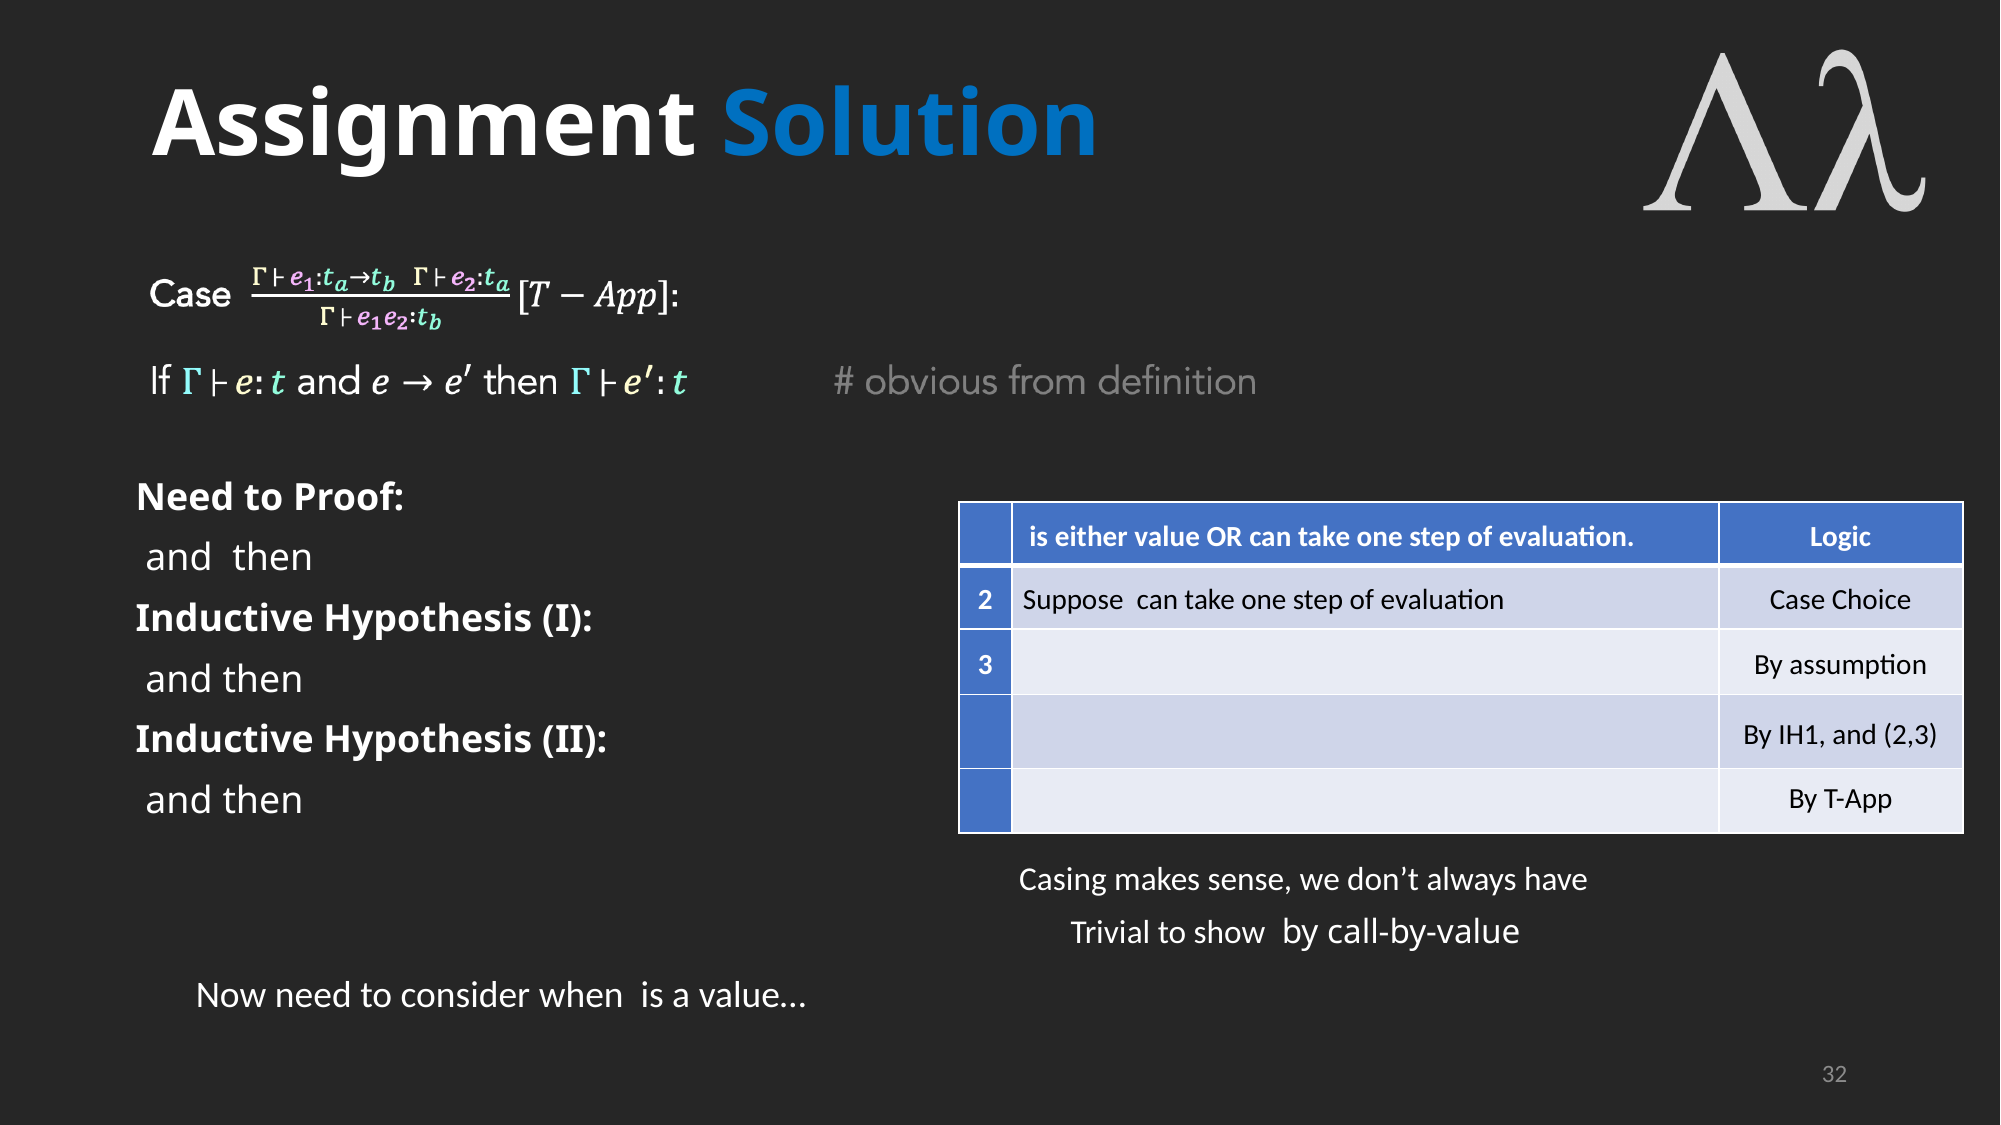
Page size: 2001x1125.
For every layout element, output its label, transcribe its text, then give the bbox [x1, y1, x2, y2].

picture [1640, 46, 1934, 216]
picture [120, 263, 1664, 418]
title Assignment Solution [137, 17, 1863, 235]
slide_number 31 [1412, 1042, 1863, 1103]
